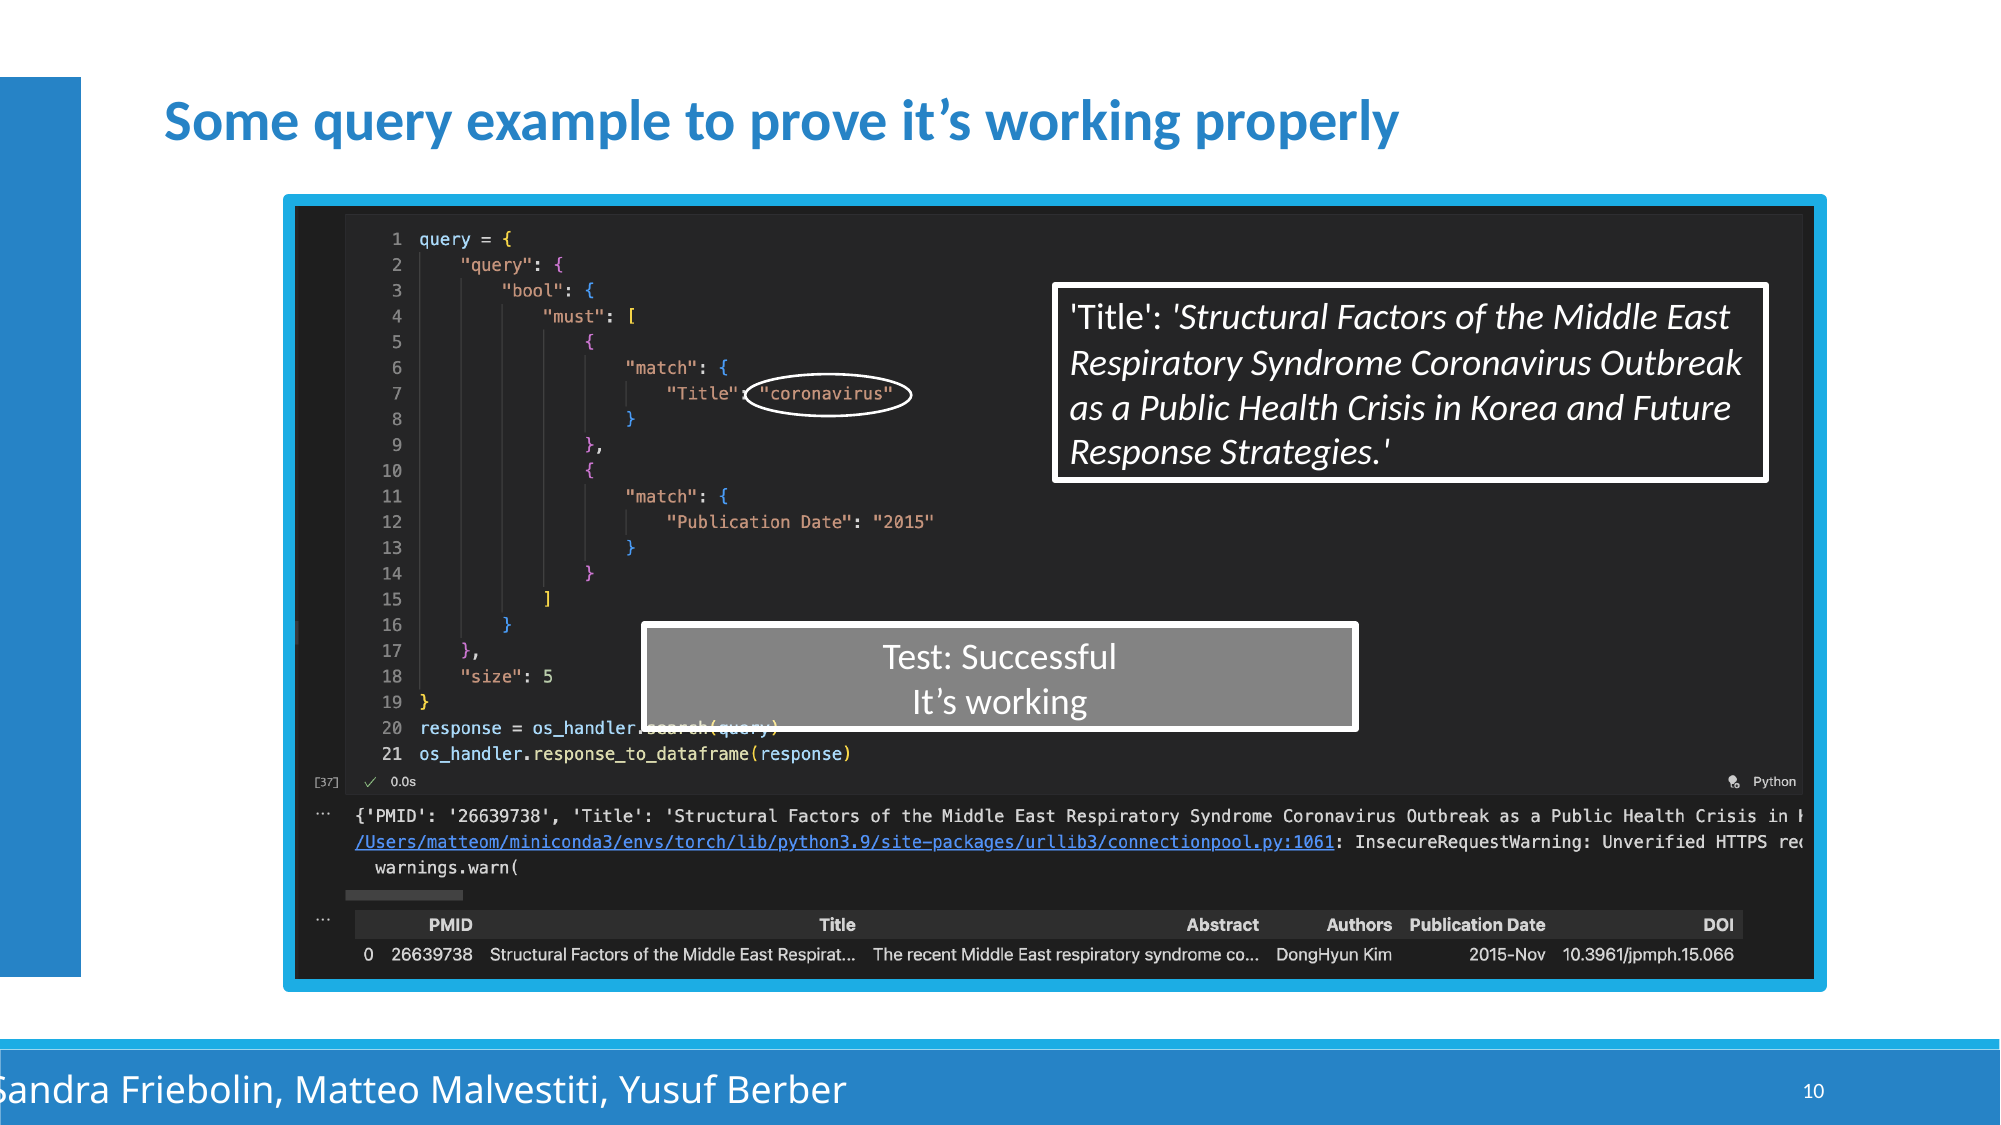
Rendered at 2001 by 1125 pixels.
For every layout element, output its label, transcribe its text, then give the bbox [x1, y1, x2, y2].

text_box [0, 72, 85, 981]
text_box Some query example to prove it’s working properly [149, 74, 1677, 160]
picture [294, 205, 1815, 980]
slide_number 10 [1624, 1059, 1840, 1120]
text_box Sandra Friebolin, Matteo Malvestiti, Yusuf Berber [0, 1058, 863, 1119]
